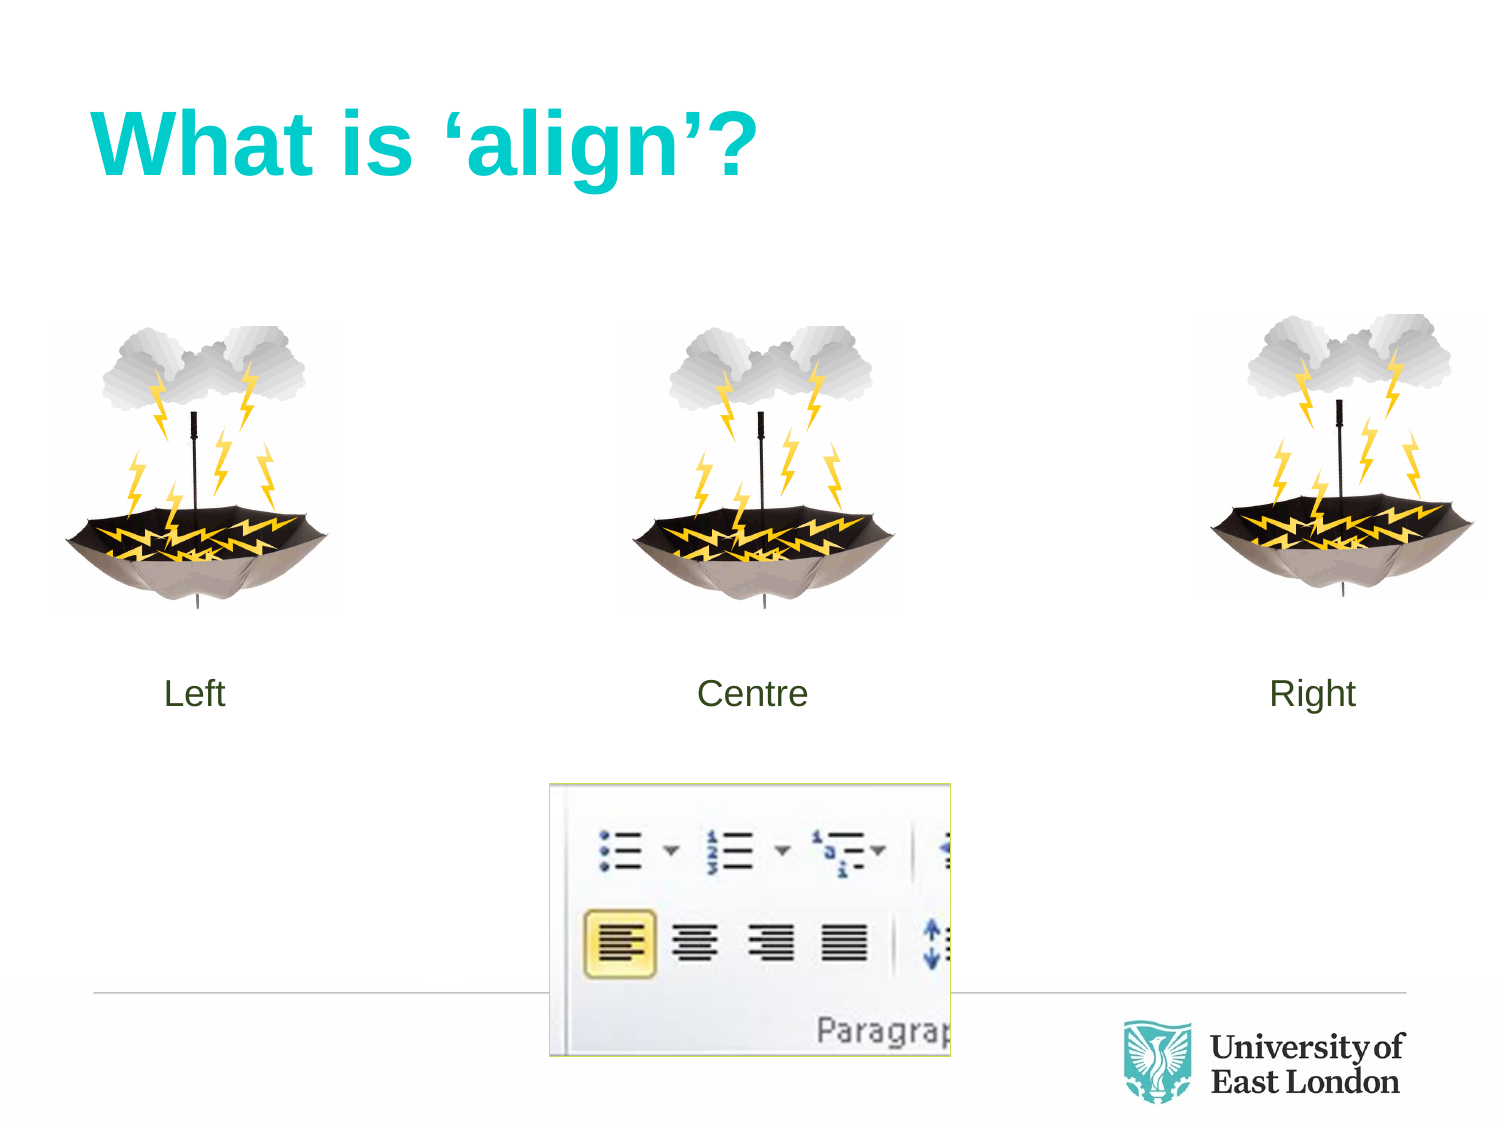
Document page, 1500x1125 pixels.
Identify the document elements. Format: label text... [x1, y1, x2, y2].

picture [0, 783, 1500, 1125]
picture [619, 326, 904, 611]
text_box Left Centre Right [148, 661, 1375, 722]
title What is ‘align’? [75, 45, 1425, 233]
picture [1198, 314, 1483, 599]
picture [52, 326, 337, 611]
